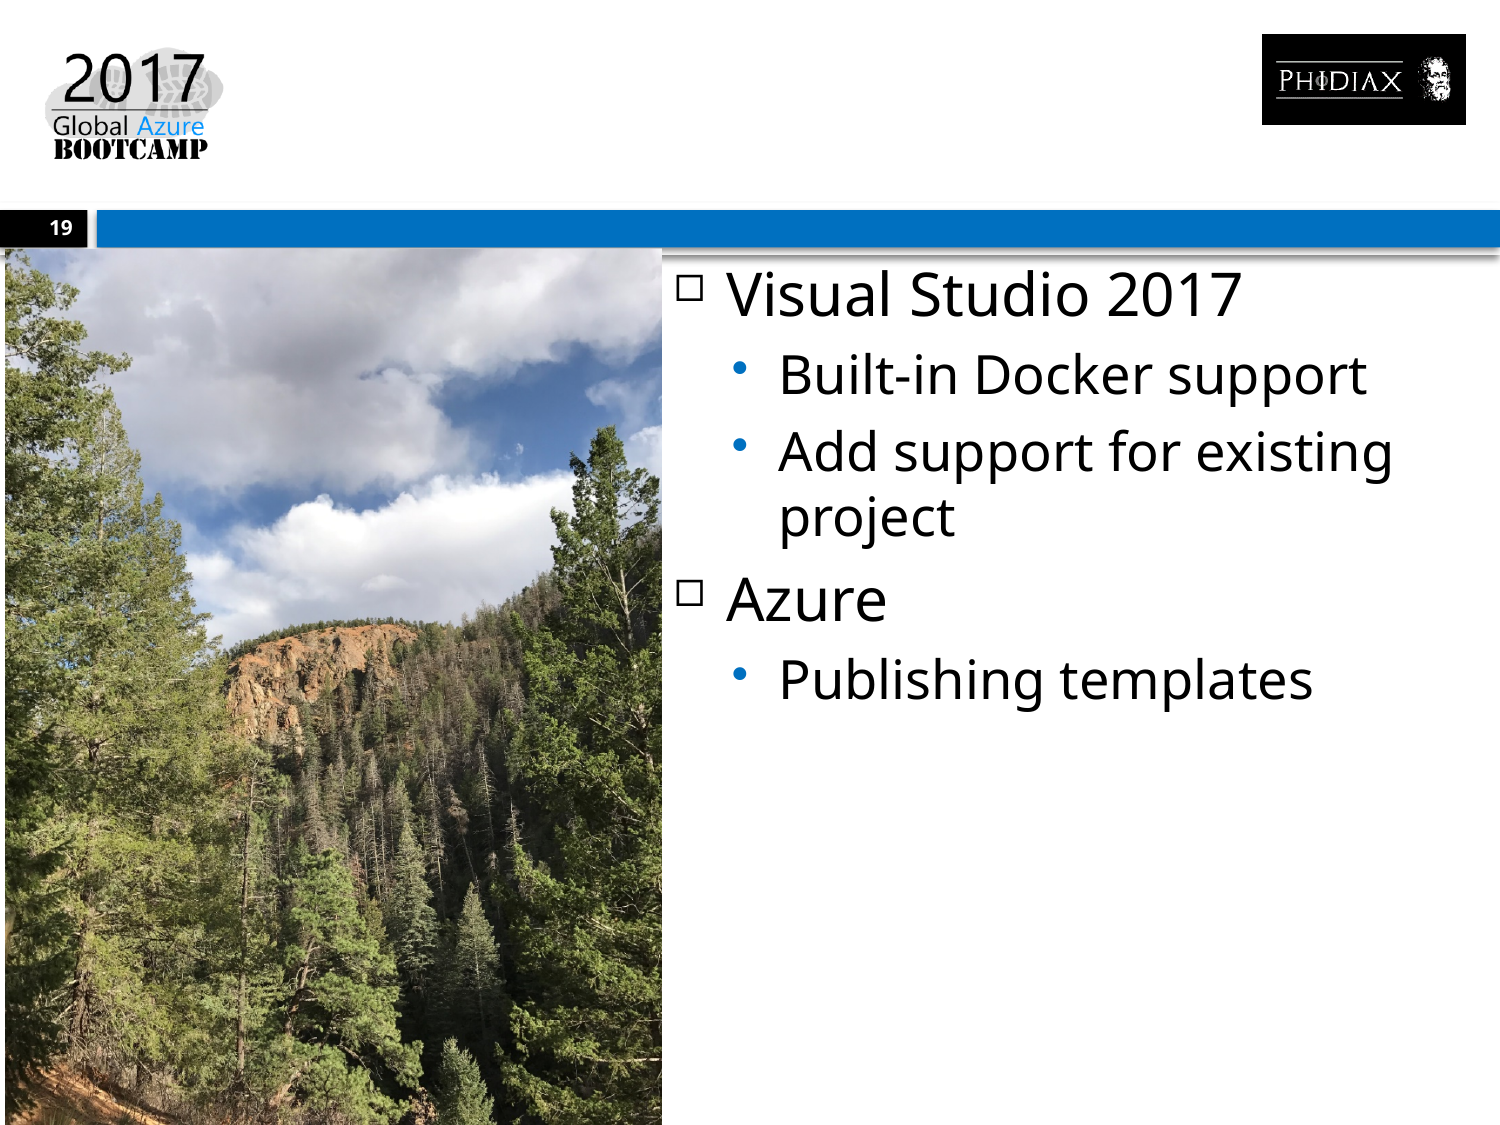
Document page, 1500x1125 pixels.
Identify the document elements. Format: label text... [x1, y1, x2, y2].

picture [39, 37, 228, 166]
list Visual Studio 2017 Built-in Docker support Add support for existing project Azure Publishing templates [662, 248, 1500, 1125]
picture [1262, 34, 1466, 125]
picture [0, 249, 772, 1124]
slide_number 19 [0, 208, 88, 249]
